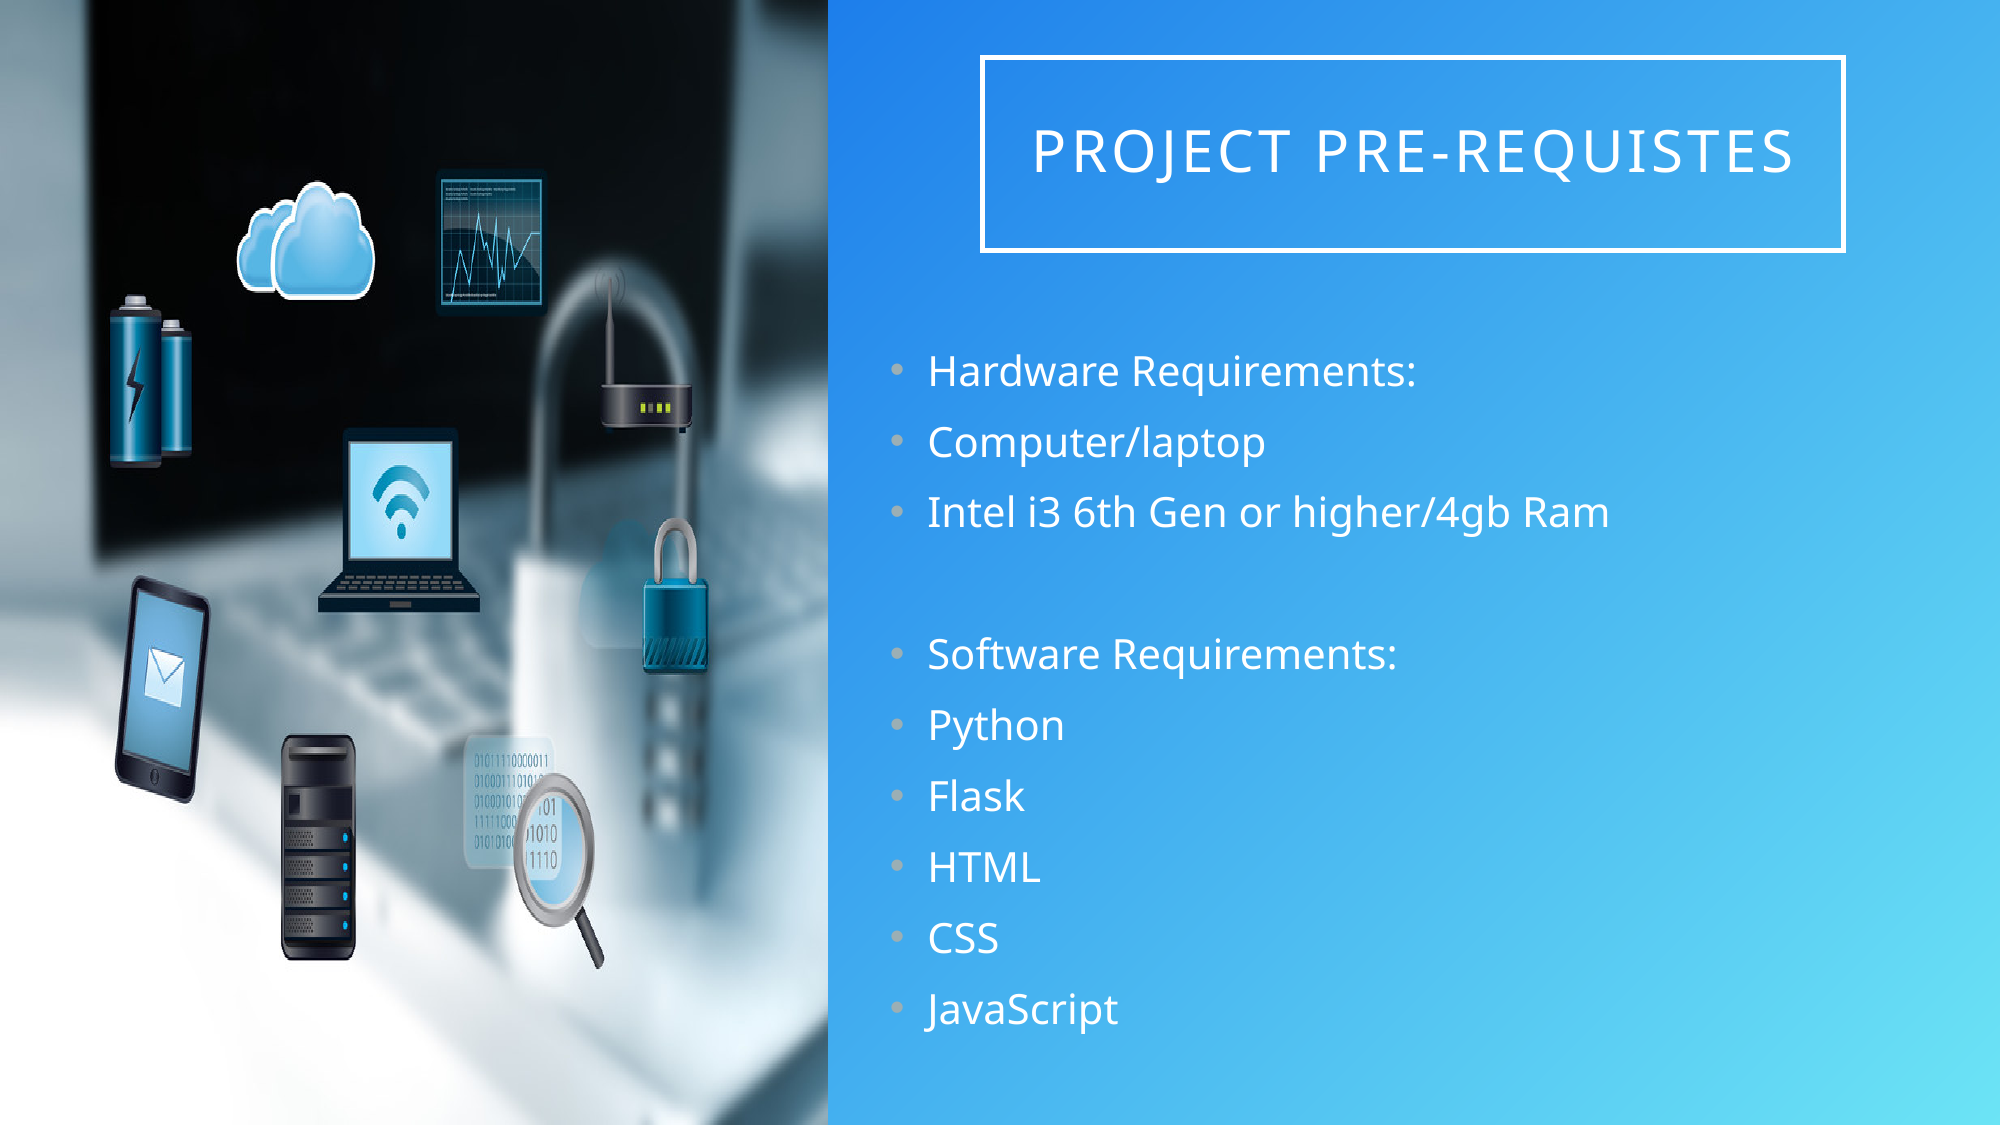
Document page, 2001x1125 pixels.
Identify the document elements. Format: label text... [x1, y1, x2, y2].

list Hardware Requirements: Computer/laptop Intel i3 6th Gen or higher/4gb Ram Software Requirements: Python Flask HTML CSS JavaScript [874, 337, 1878, 1093]
title PROJECT PRE-REQUISTES [980, 55, 1846, 253]
picture [0, 0, 828, 1125]
